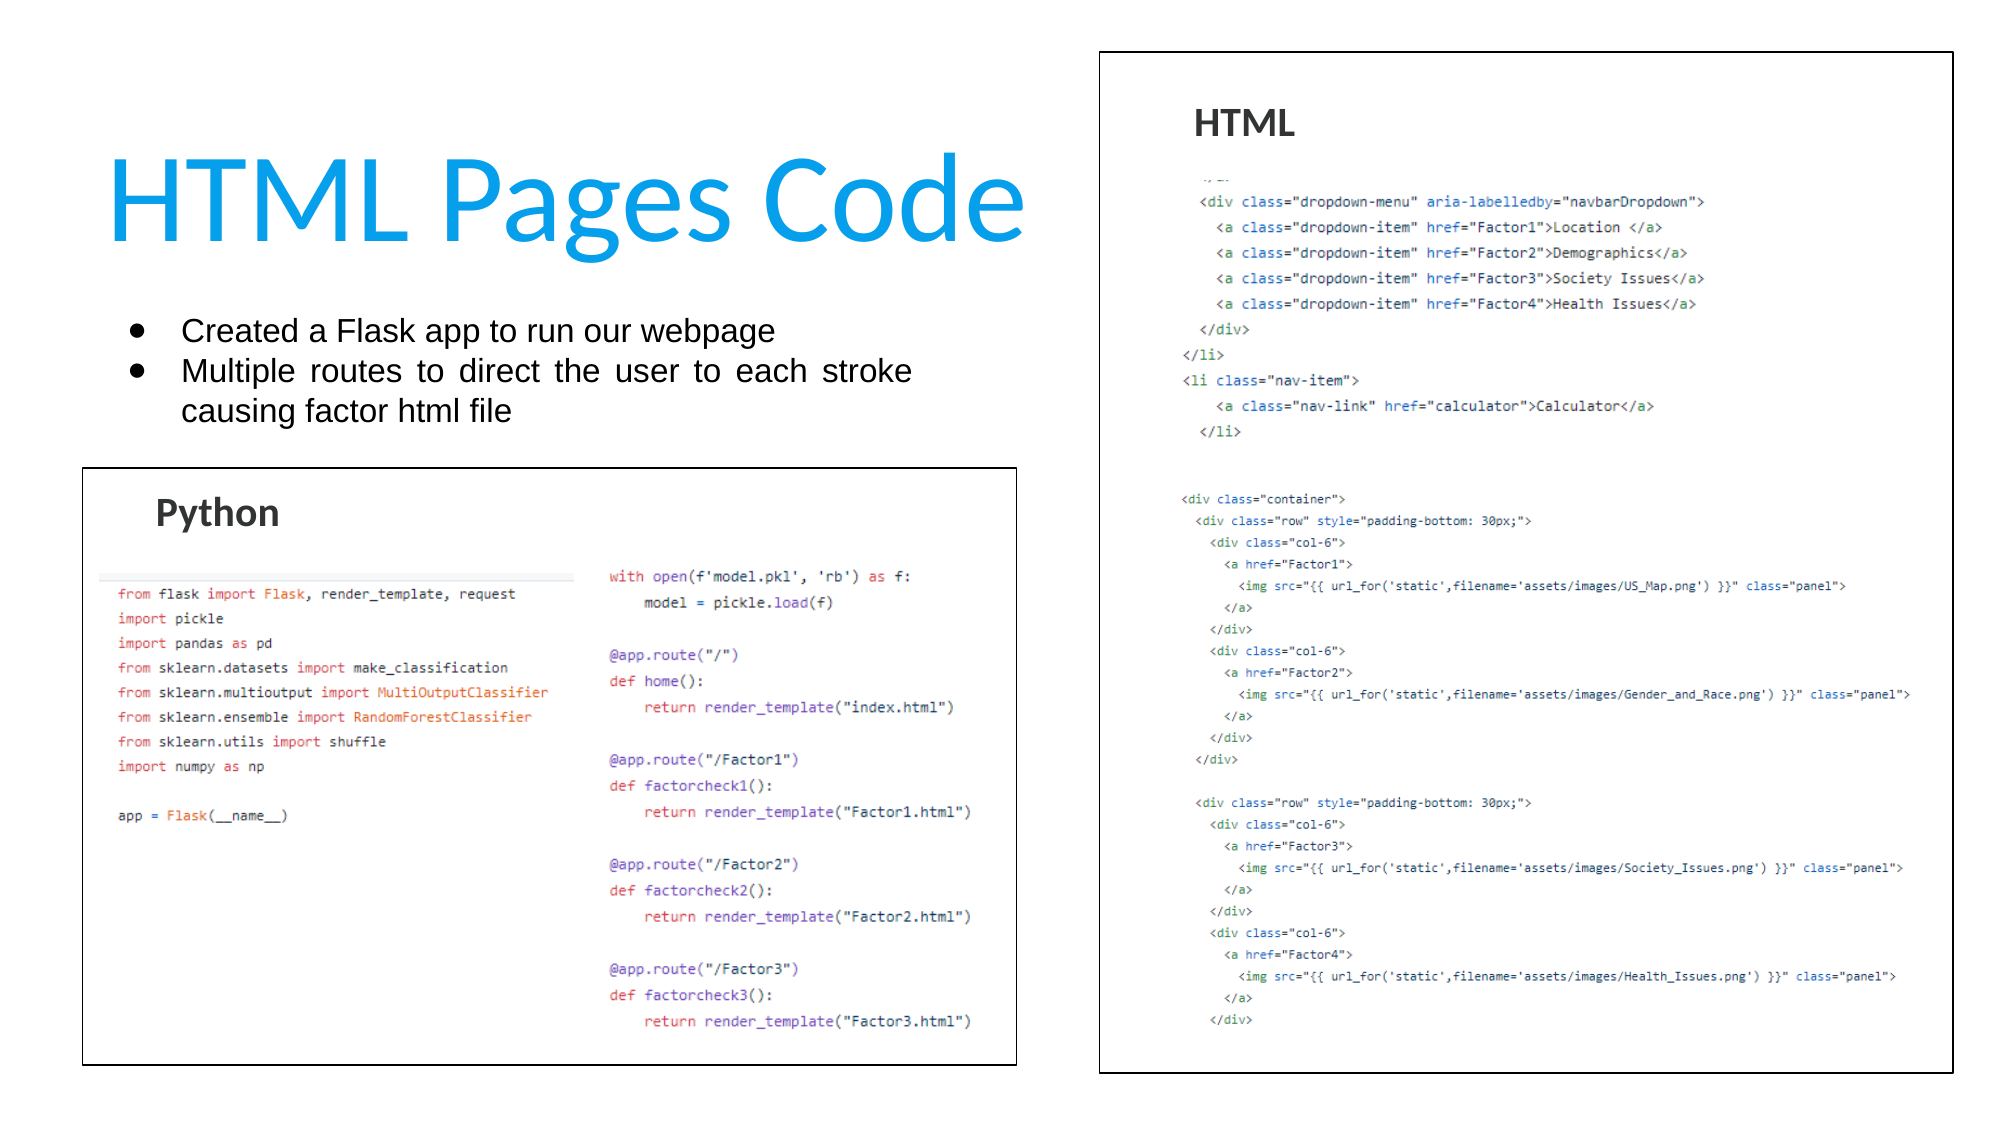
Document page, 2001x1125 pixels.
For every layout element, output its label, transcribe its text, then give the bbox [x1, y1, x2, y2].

text_box Created a Flask app to run our webpage Multiple routes to direct the user to each stroke causing factor html file [99, 302, 921, 467]
picture [603, 562, 1001, 1054]
text_box HTML Pages Code [99, 108, 1099, 303]
text_box [1099, 52, 1953, 1073]
picture [1166, 485, 1919, 1038]
picture [99, 572, 574, 850]
picture [1178, 179, 1725, 466]
text_box [82, 467, 1017, 1066]
